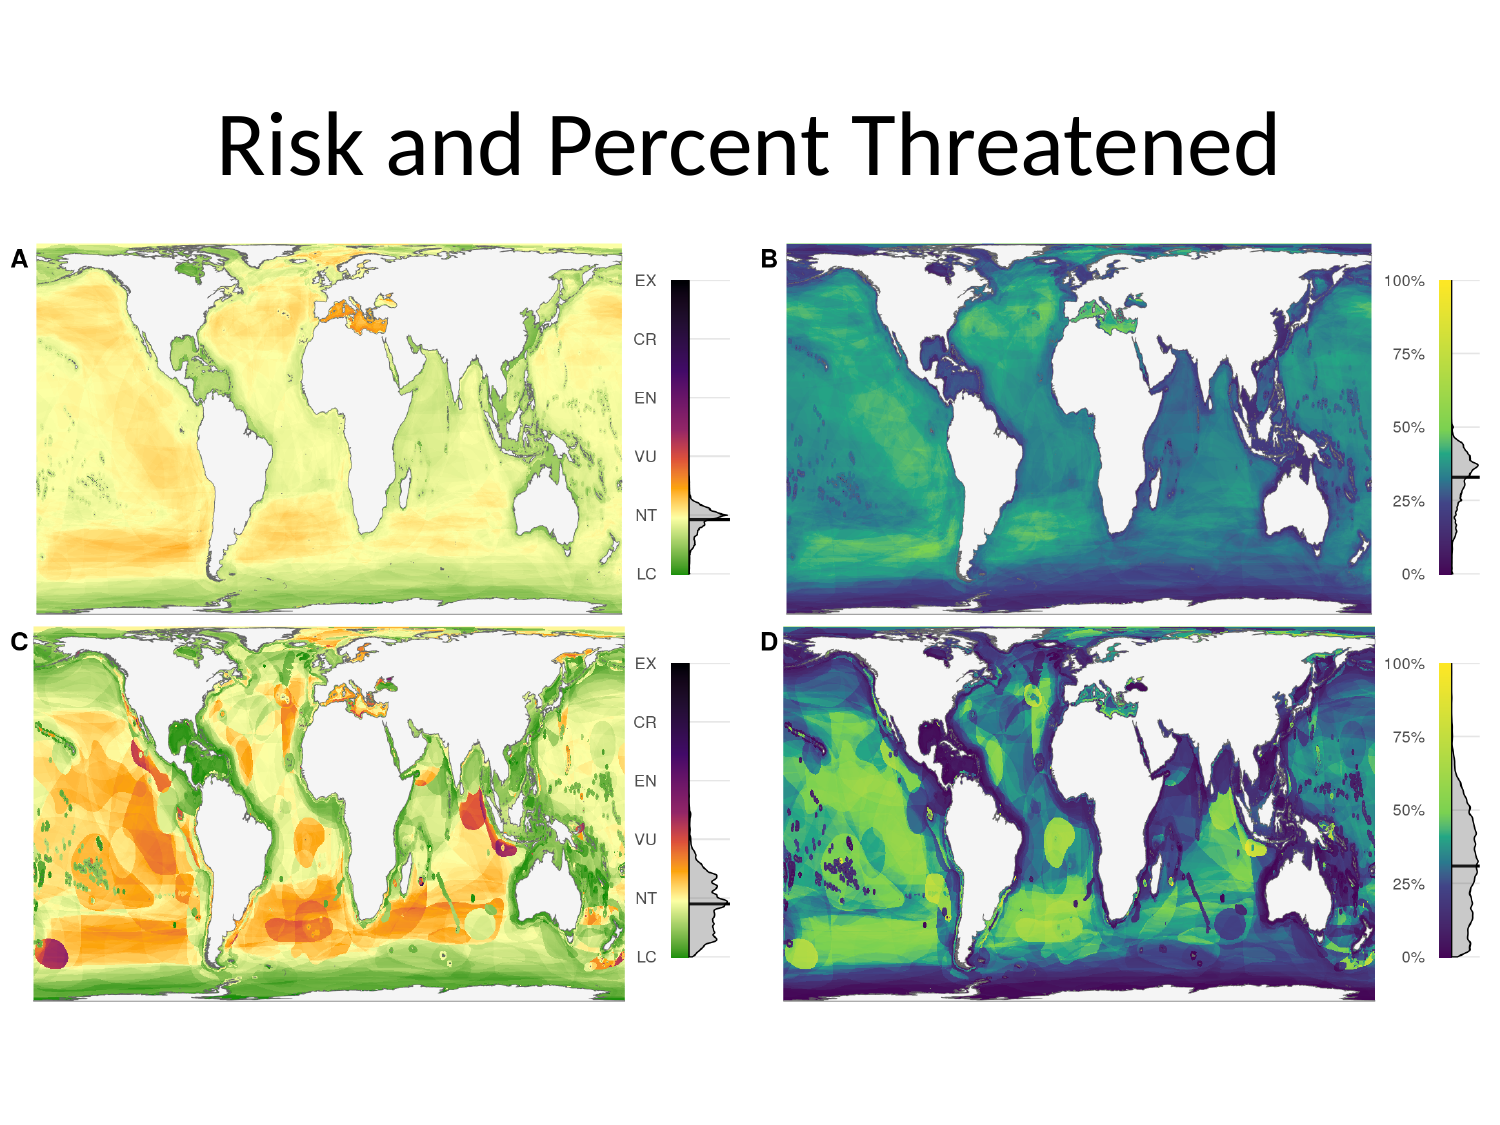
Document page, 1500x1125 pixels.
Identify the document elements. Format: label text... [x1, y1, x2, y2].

title Risk and Percent Threatened [75, 45, 1425, 233]
picture [0, 239, 1500, 1006]
